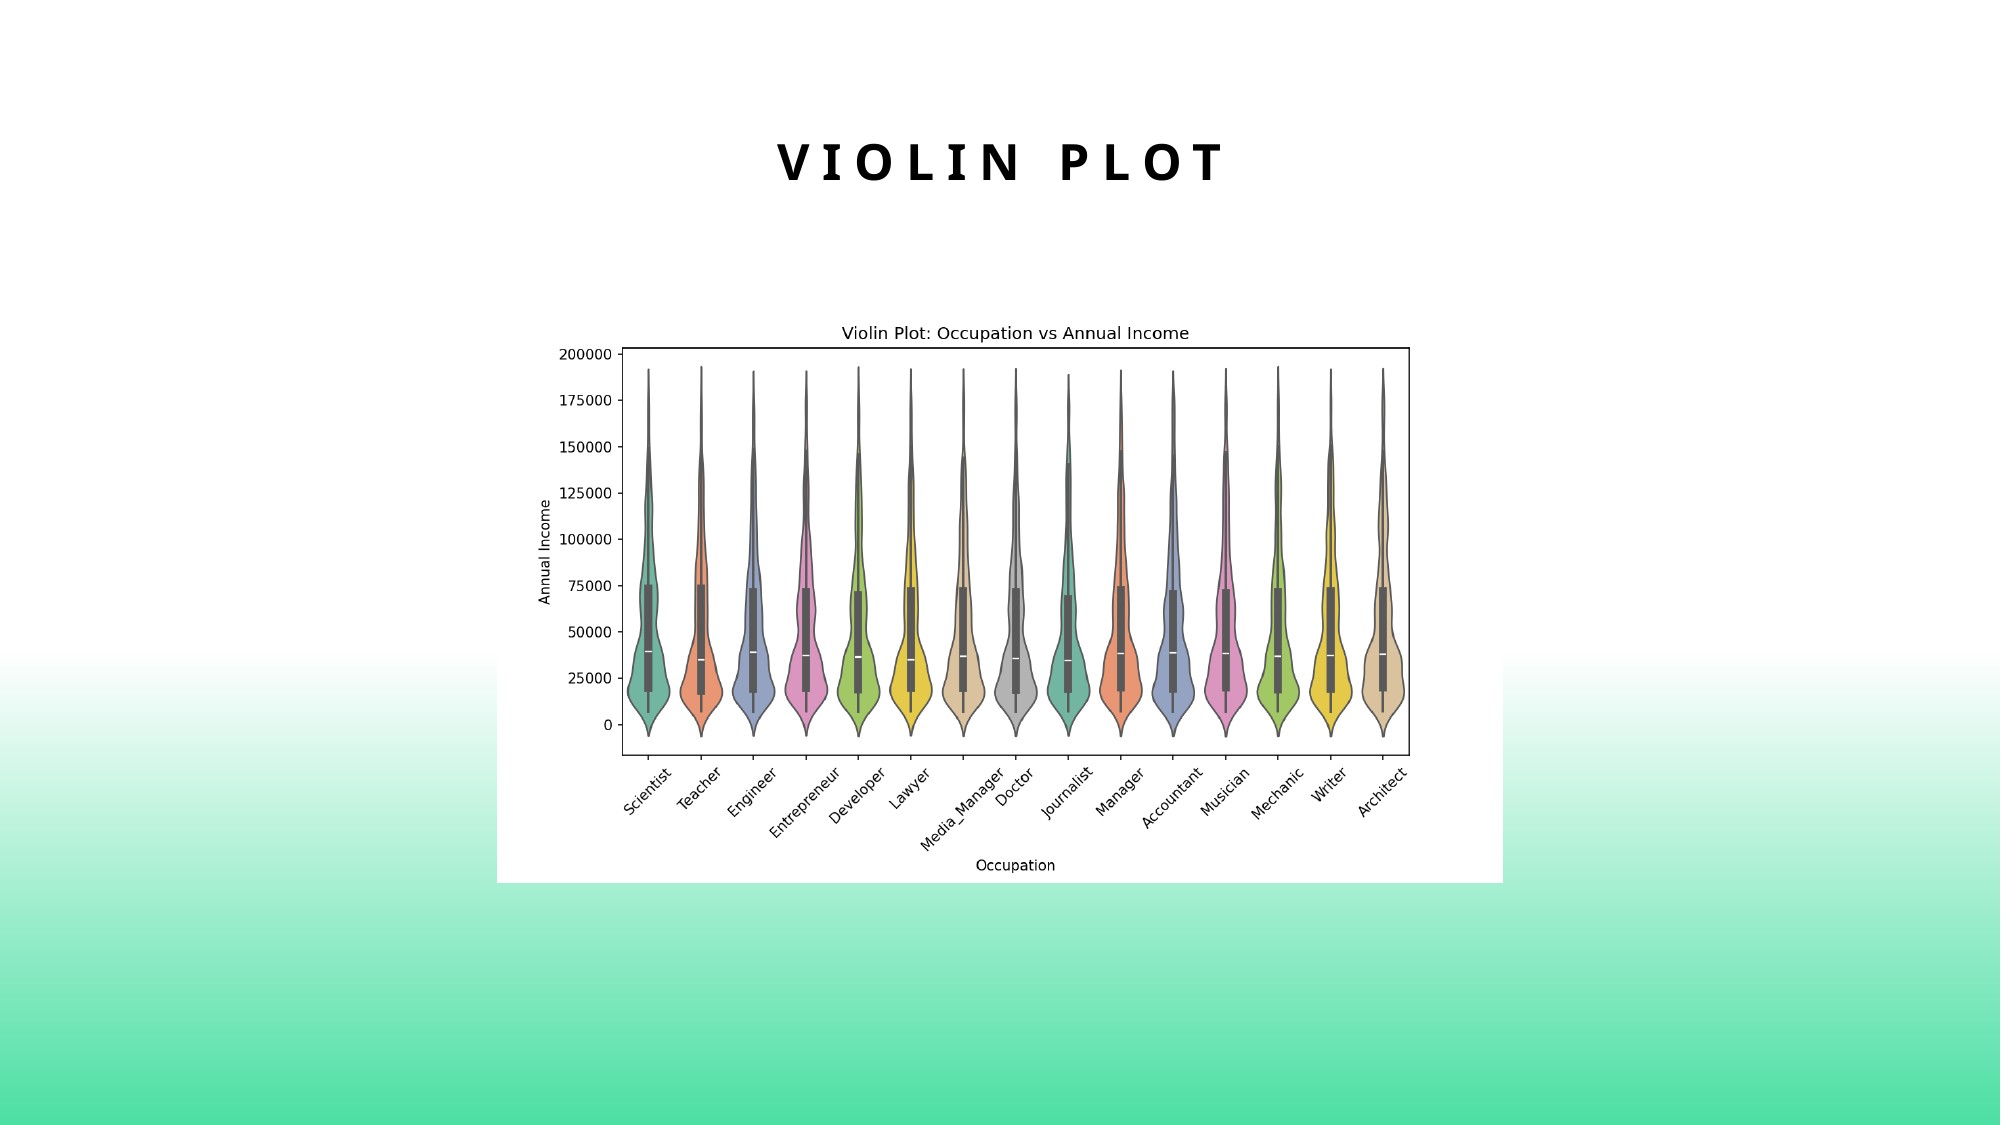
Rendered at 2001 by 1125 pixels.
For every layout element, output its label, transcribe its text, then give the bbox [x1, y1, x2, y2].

title Violin Plot [156, 124, 1844, 198]
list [497, 286, 1503, 883]
